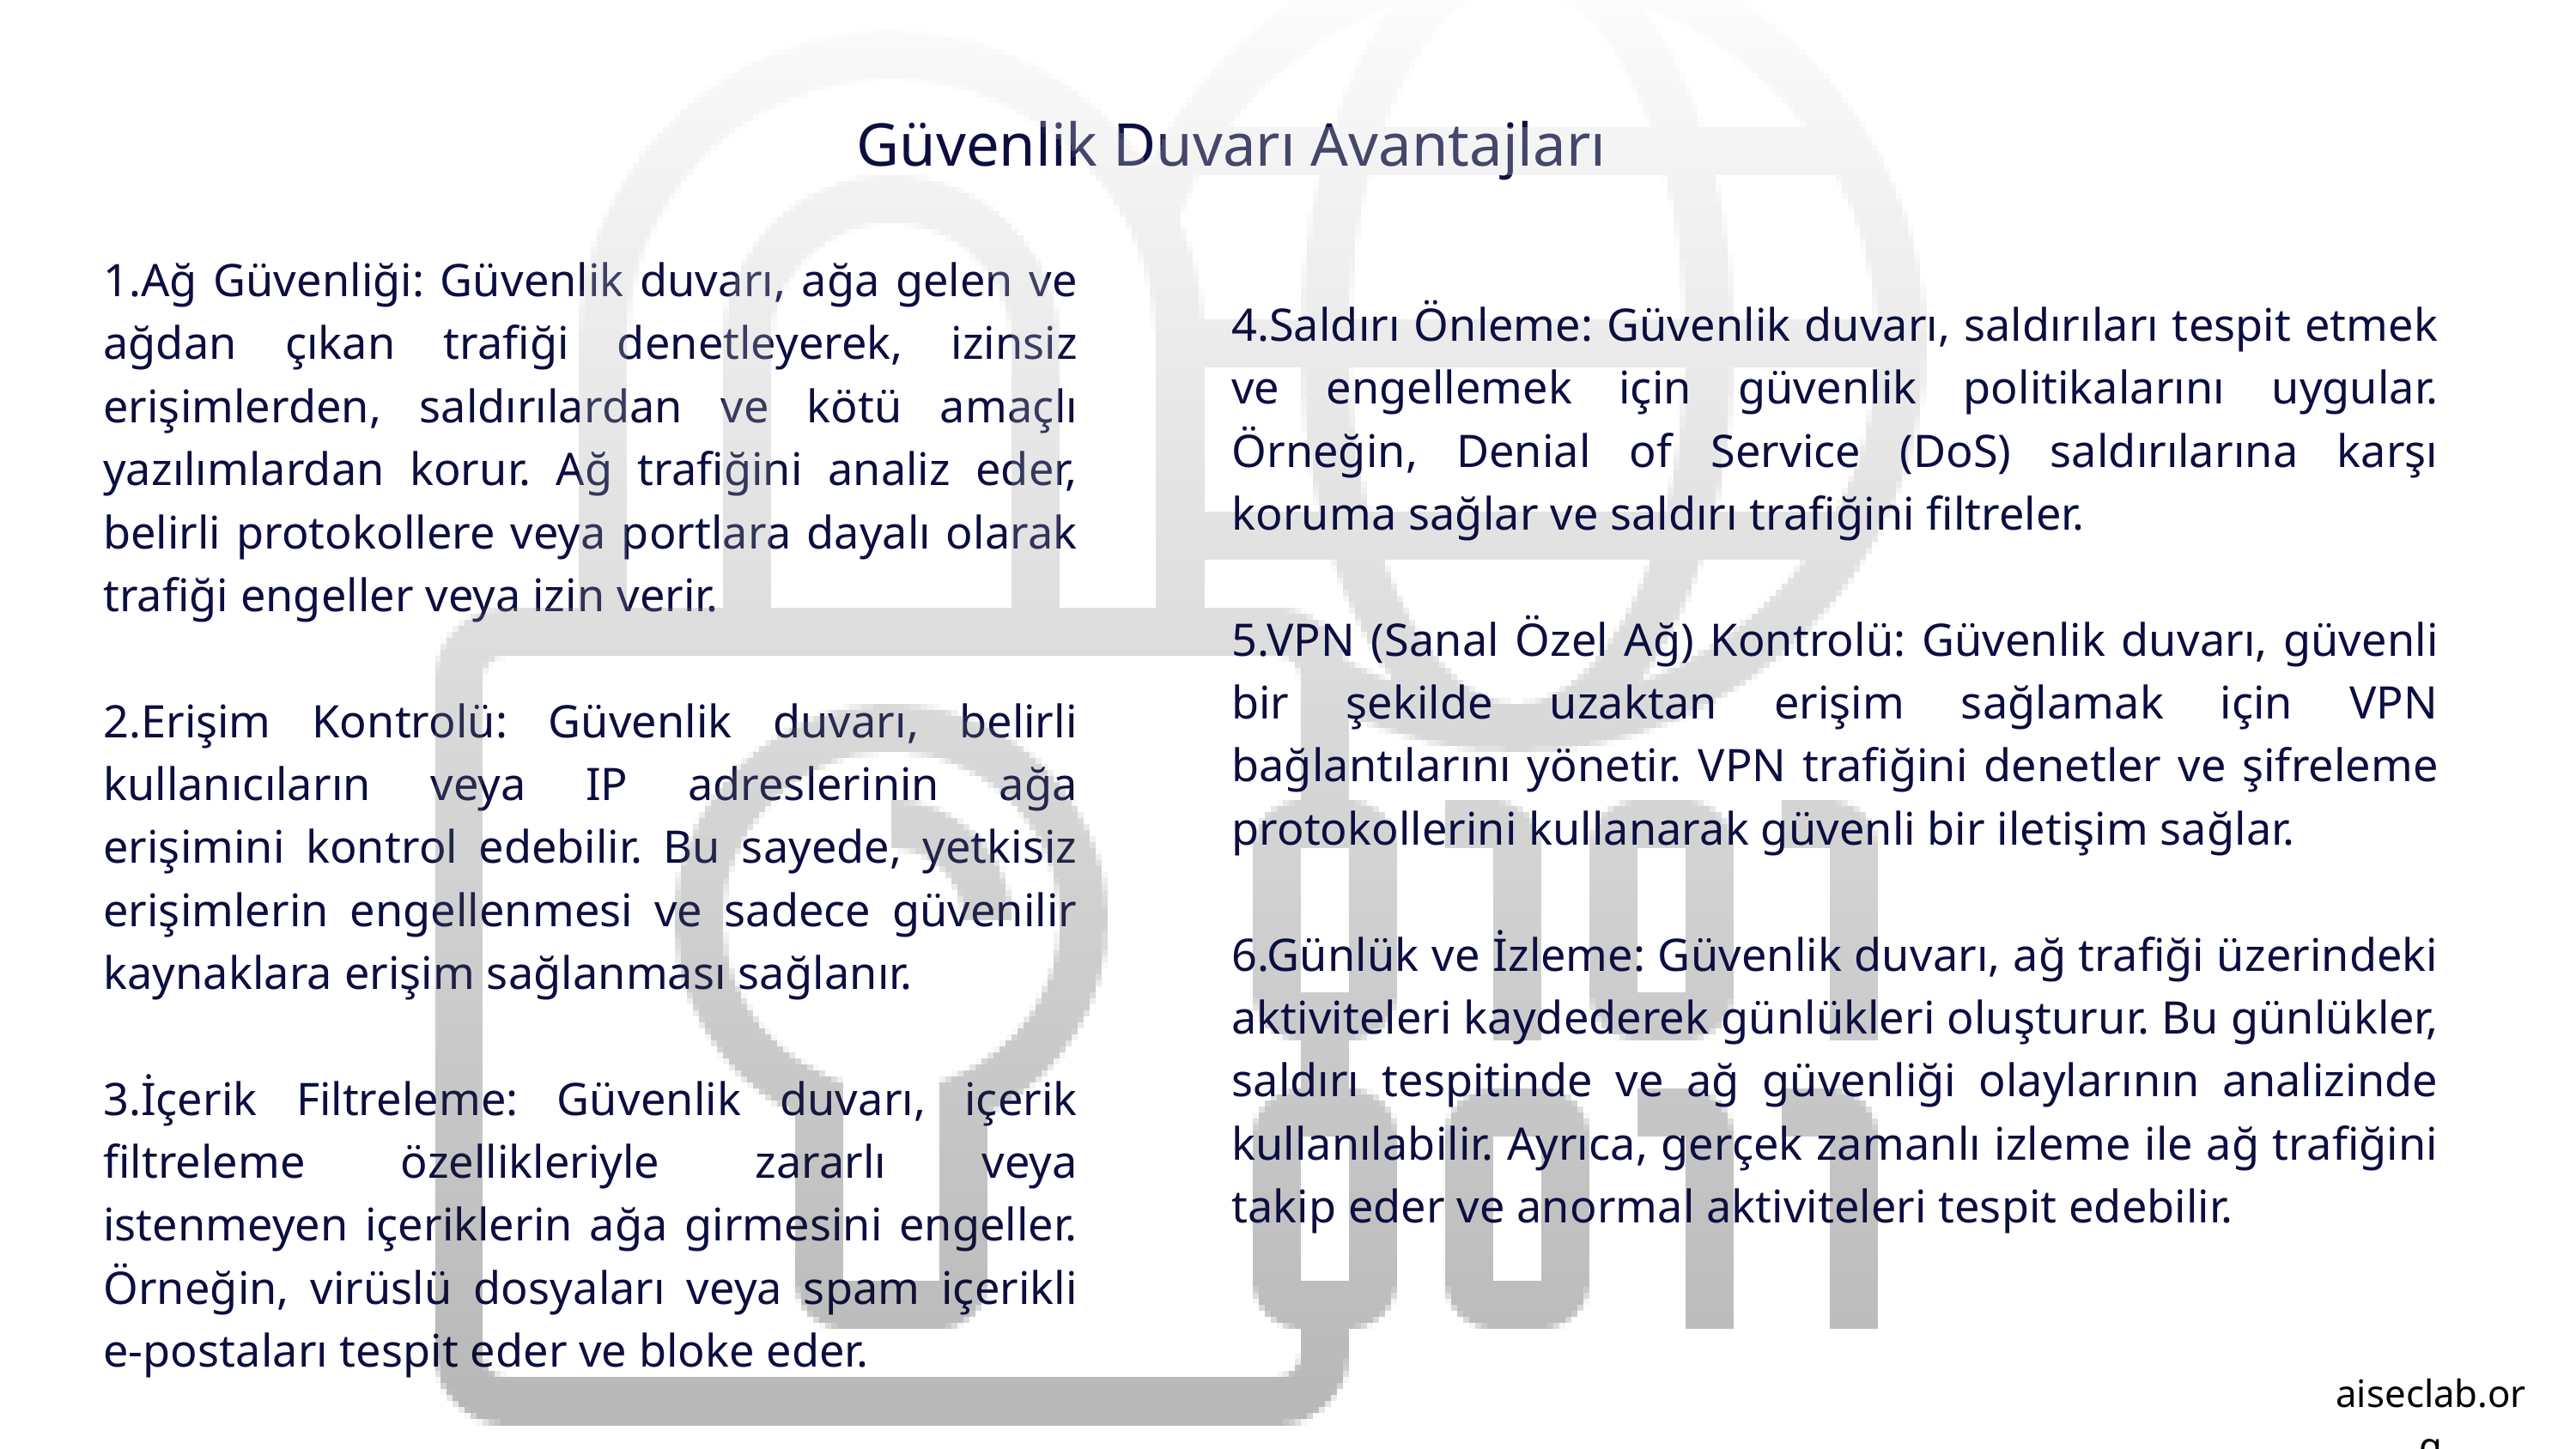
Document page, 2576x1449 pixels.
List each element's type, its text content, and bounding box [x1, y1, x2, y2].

text_box 1.Ağ Güvenliği: Güvenlik duvarı, ağa gelen ve ağdan çıkan trafiği denetleyerek, izinsiz erişimlerden, saldırılardan ve kötü amaçlı yazılımlardan korur. Ağ trafiğini analiz eder, belirli protokollere veya portlara dayalı olarak trafiği engeller veya izin verir. 2.Erişim Kontrolü: Güvenlik duvarı, belirli kullanıcıların veya IP adreslerinin ağa erişimini kontrol edebilir. Bu sayede, yetkisiz erişimlerin engellenmesi ve sadece güvenilir kaynaklara erişim sağlanması sağlanır. 3.İçerik Filtreleme: Güvenlik duvarı, içerik filtreleme özellikleriyle zararlı veya istenmeyen içeriklerin ağa girmesini engeller. Örneğin, virüslü dosyaları veya spam içerikli e-postaları tespit eder ve bloke eder. [103, 179, 1079, 1440]
text_box [434, 0, 1927, 1426]
text_box aiseclab.org [2329, 1362, 2534, 1449]
text_box 4.Saldırı Önleme: Güvenlik duvarı, saldırıları tespit etmek ve engellemek için güvenlik politikalarını uygular. Örneğin, Denial of Service (DoS) saldırılarına karşı koruma sağlar ve saldırı trafiğini filtreler. 5.VPN (Sanal Özel Ağ) Kontrolü: Güvenlik duvarı, güvenli bir şekilde uzaktan erişim sağlamak için VPN bağlantılarını yönetir. VPN trafiğini denetler ve şifreleme protokollerini kullanarak güvenli bir iletişim sağlar. 6.Günlük ve İzleme: Güvenlik duvarı, ağ trafiği üzerindeki aktiviteleri kaydederek günlükleri oluşturur. Bu günlükler, saldırı tespitinde ve ağ güvenliği olaylarının analizinde kullanılabilir. Ayrıca, gerçek zamanlı izleme ile ağ trafiğini takip eder ve anormal aktiviteleri tespit edebilir. [1231, 224, 2440, 1358]
